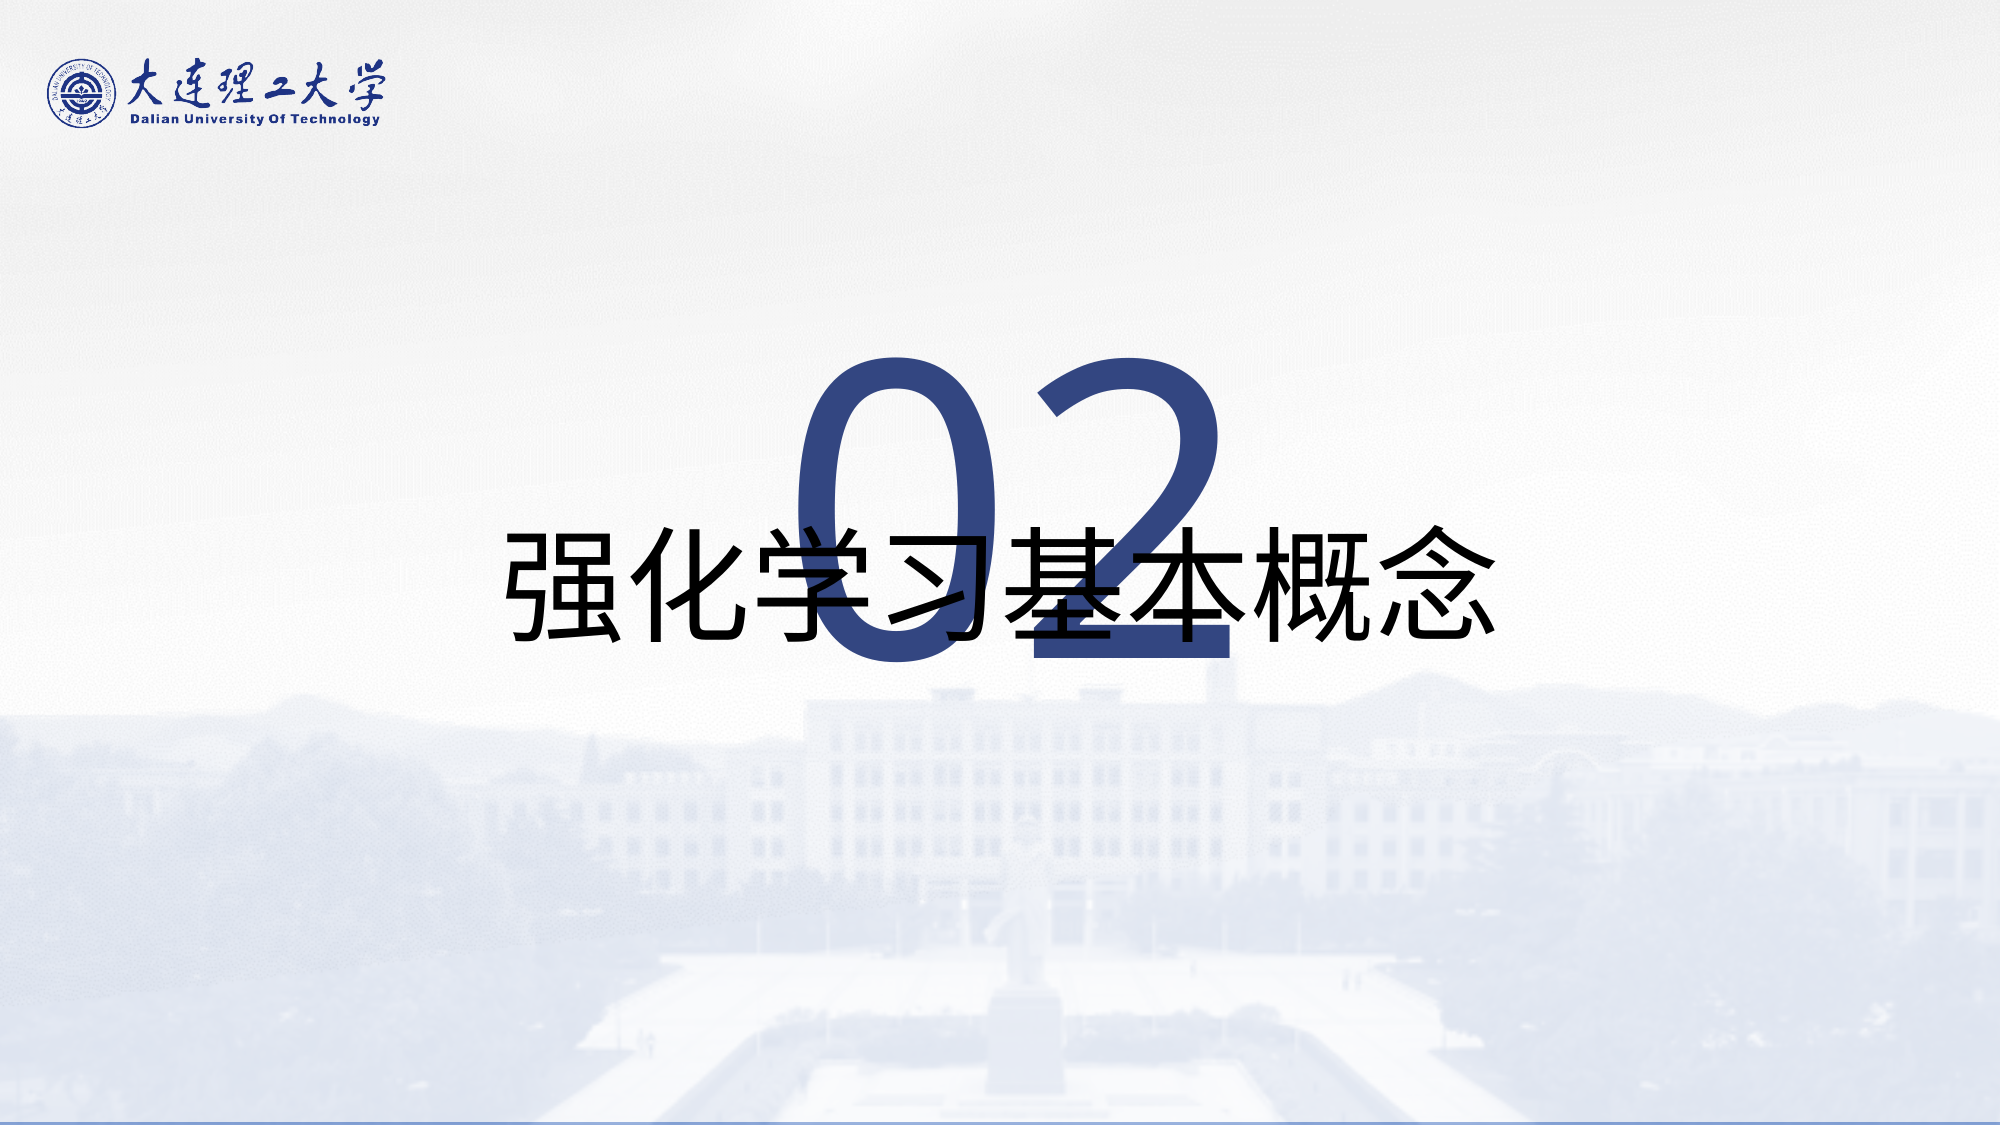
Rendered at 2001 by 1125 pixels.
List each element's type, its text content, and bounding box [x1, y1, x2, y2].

picture [0, 0, 2000, 333]
list 强化学习基本概念 [388, 273, 1612, 912]
